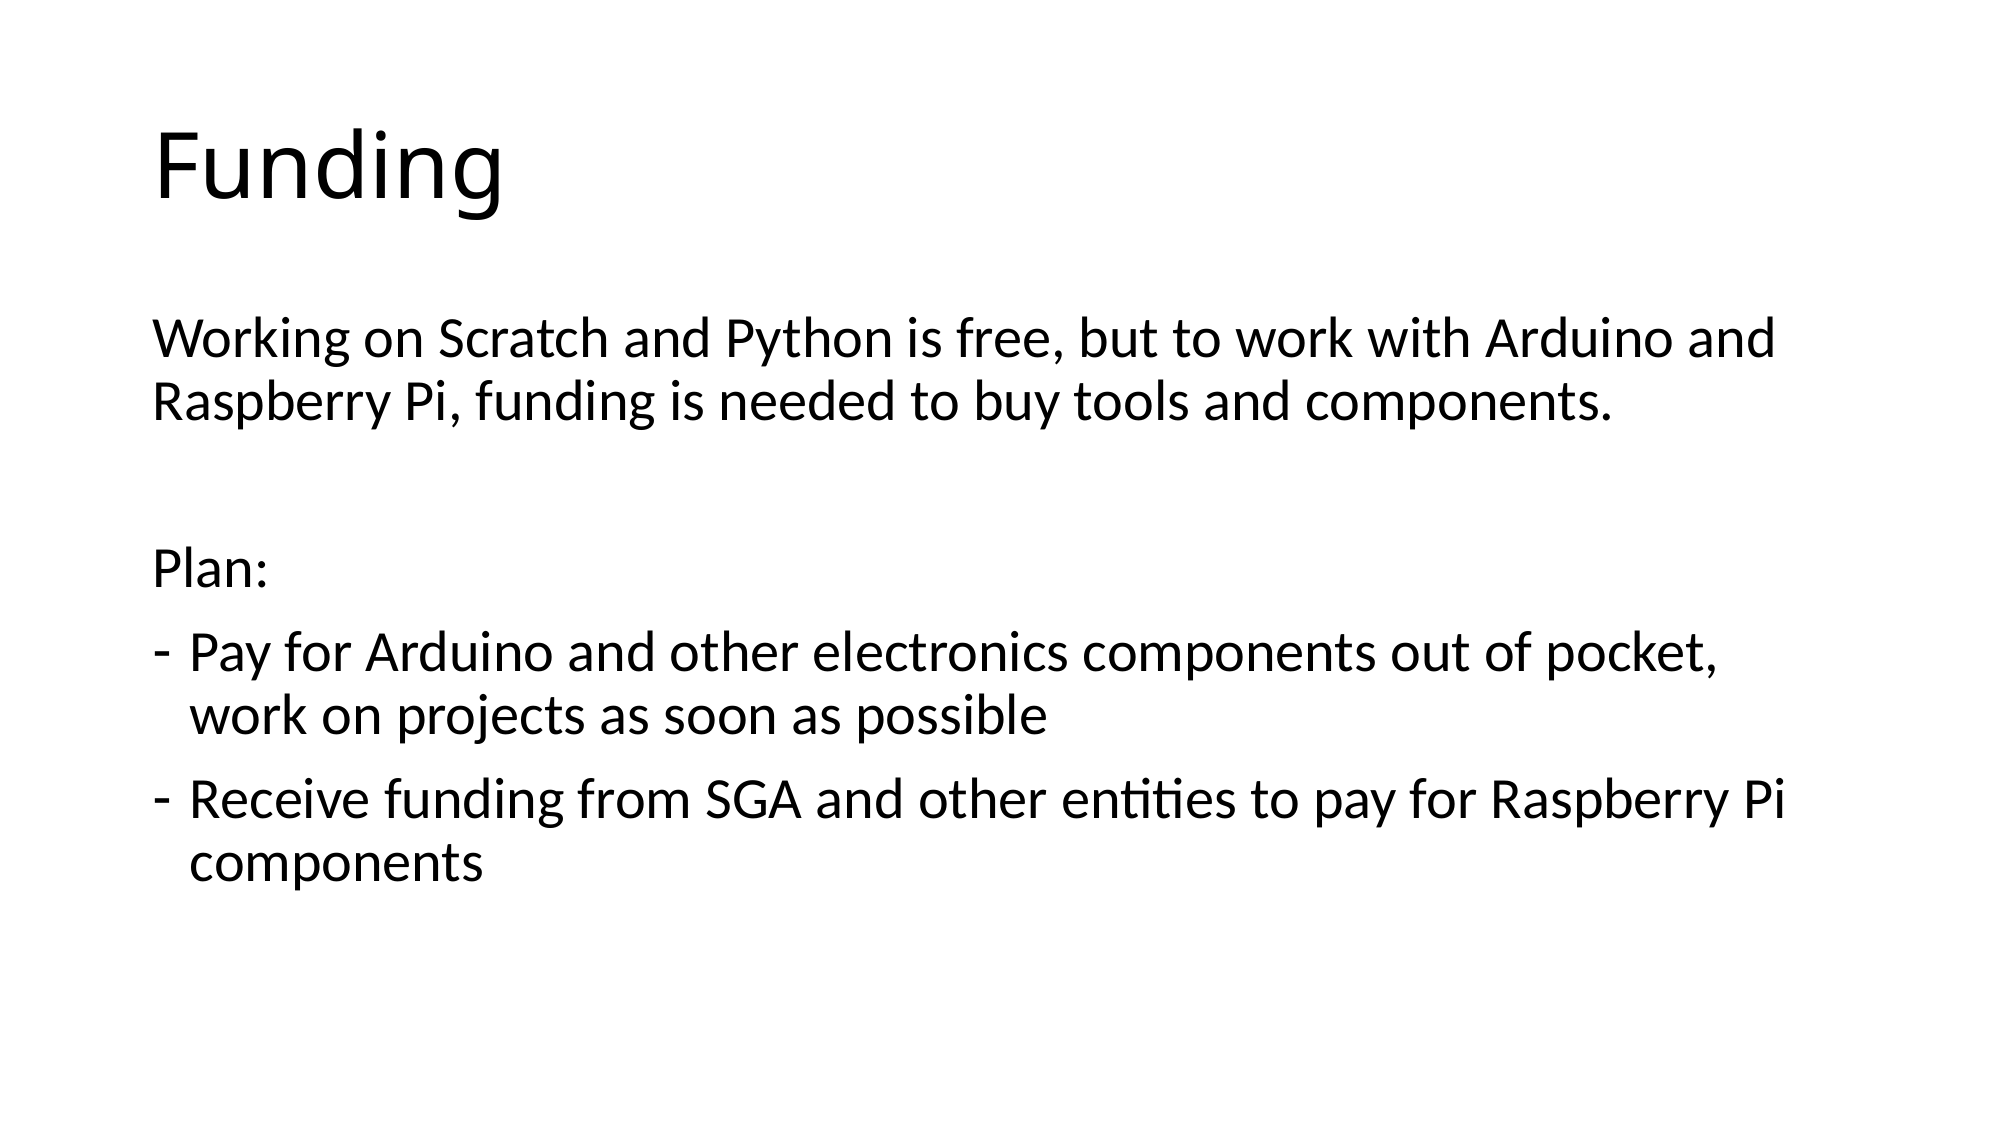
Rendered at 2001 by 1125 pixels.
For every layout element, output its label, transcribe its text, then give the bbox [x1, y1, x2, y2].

title Funding [137, 59, 1863, 278]
list Working on Scratch and Python is free, but to work with Arduino and Raspberry Pi, funding is needed to buy tools and components. Plan: Pay for Arduino and other electronics components out of pocket, work on projects as soon as possible Receive funding from SGA and other entities to pay for Raspberry Pi components [137, 299, 1863, 1014]
